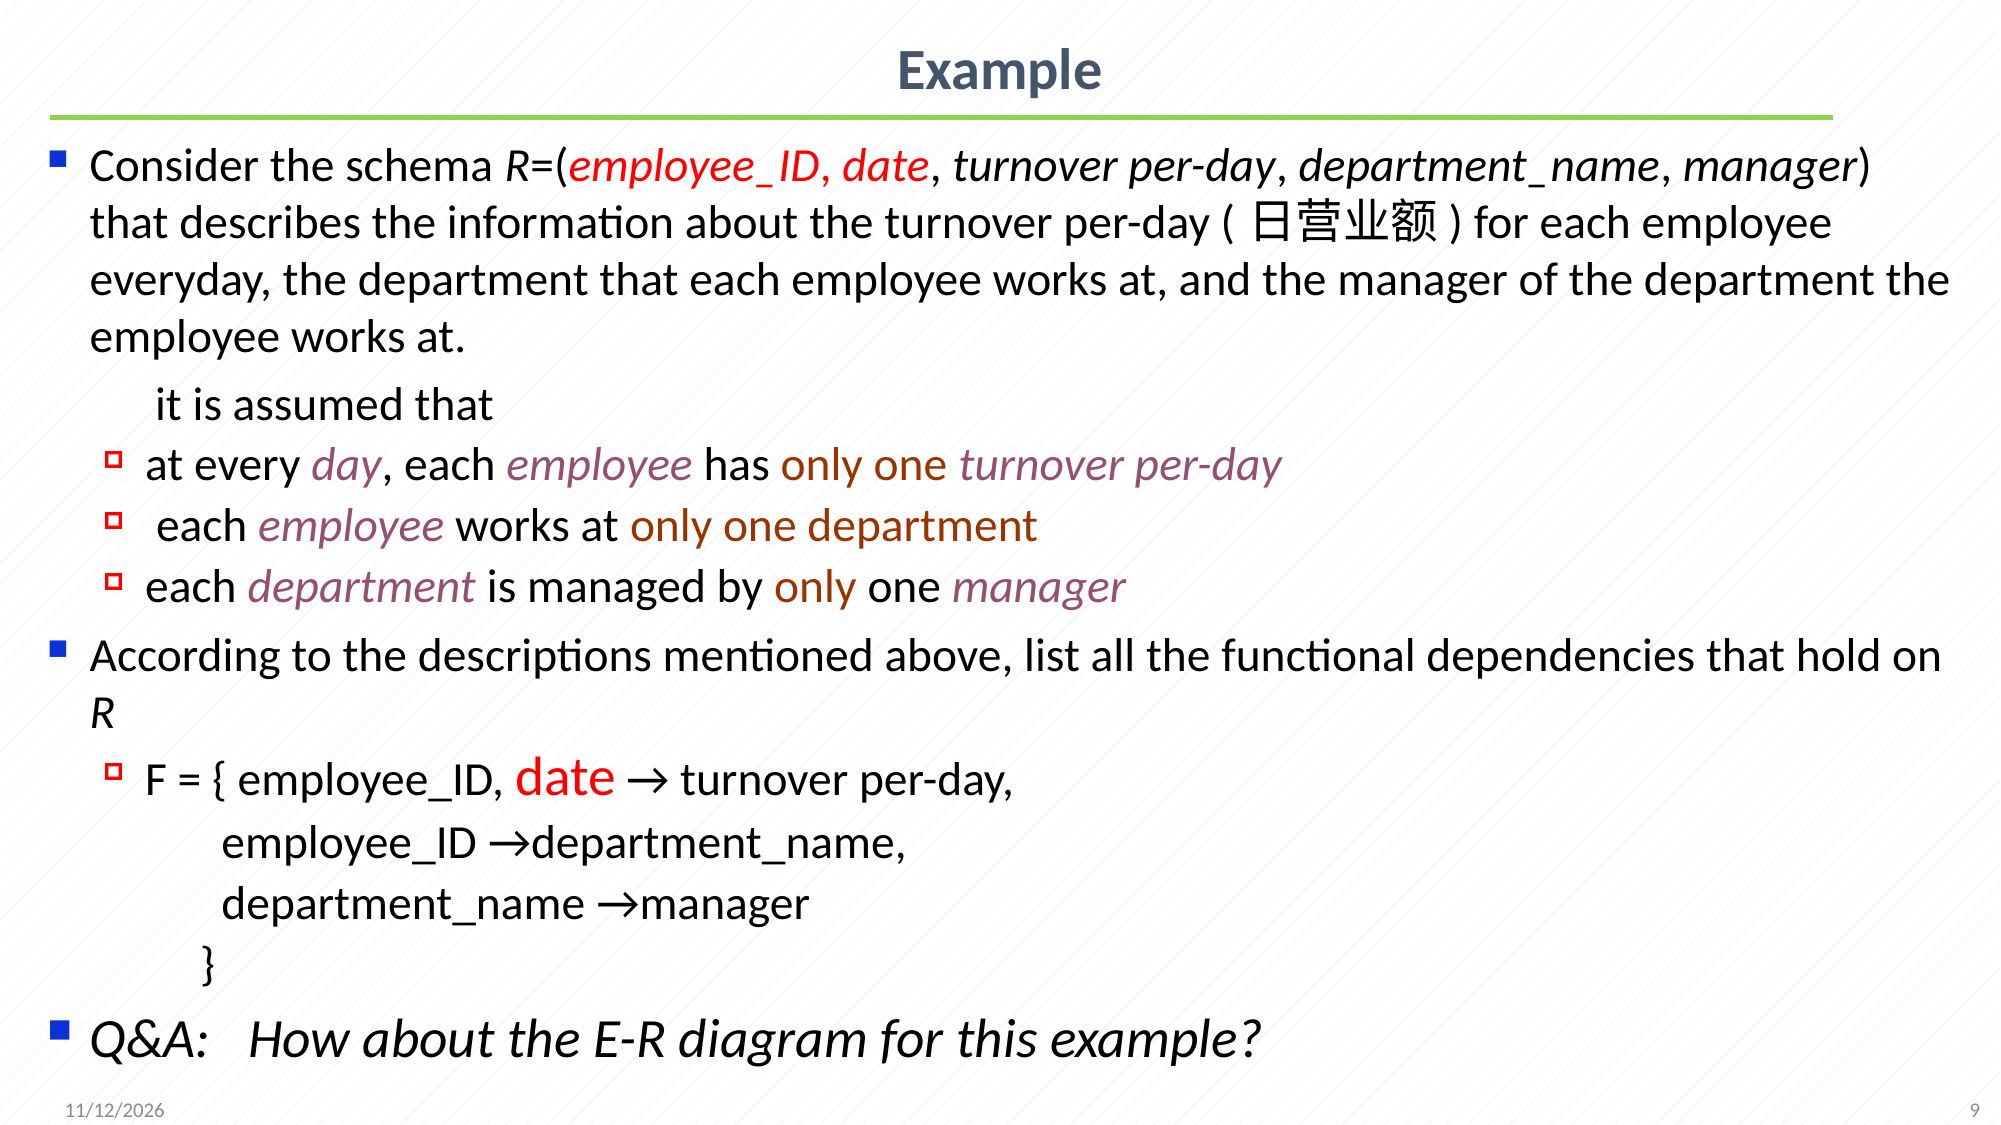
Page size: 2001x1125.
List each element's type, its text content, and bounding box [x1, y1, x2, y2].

slide_number 9 [1545, 1079, 1996, 1125]
list Consider the schema R=(employee_ID, date, turnover per-day, department_name, manager) that describes the information about the turnover per-day (日营业额) for each employee everyday, the department that each employee works at, and the manager of the department the employee works at. it is assumed that at every day, each employee has only one turnover per-day each employee works at only one department each department is managed by only one manager According to the descriptions mentioned above, list all the functional dependencies that hold on R F = { employee_ID, date → turnover per-day, employee_ID →department_name, department_name →manager } Q&A: How about the E-R diagram for this example? [32, 126, 1974, 1081]
title Example [50, 13, 1949, 126]
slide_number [49, 1079, 500, 1125]
